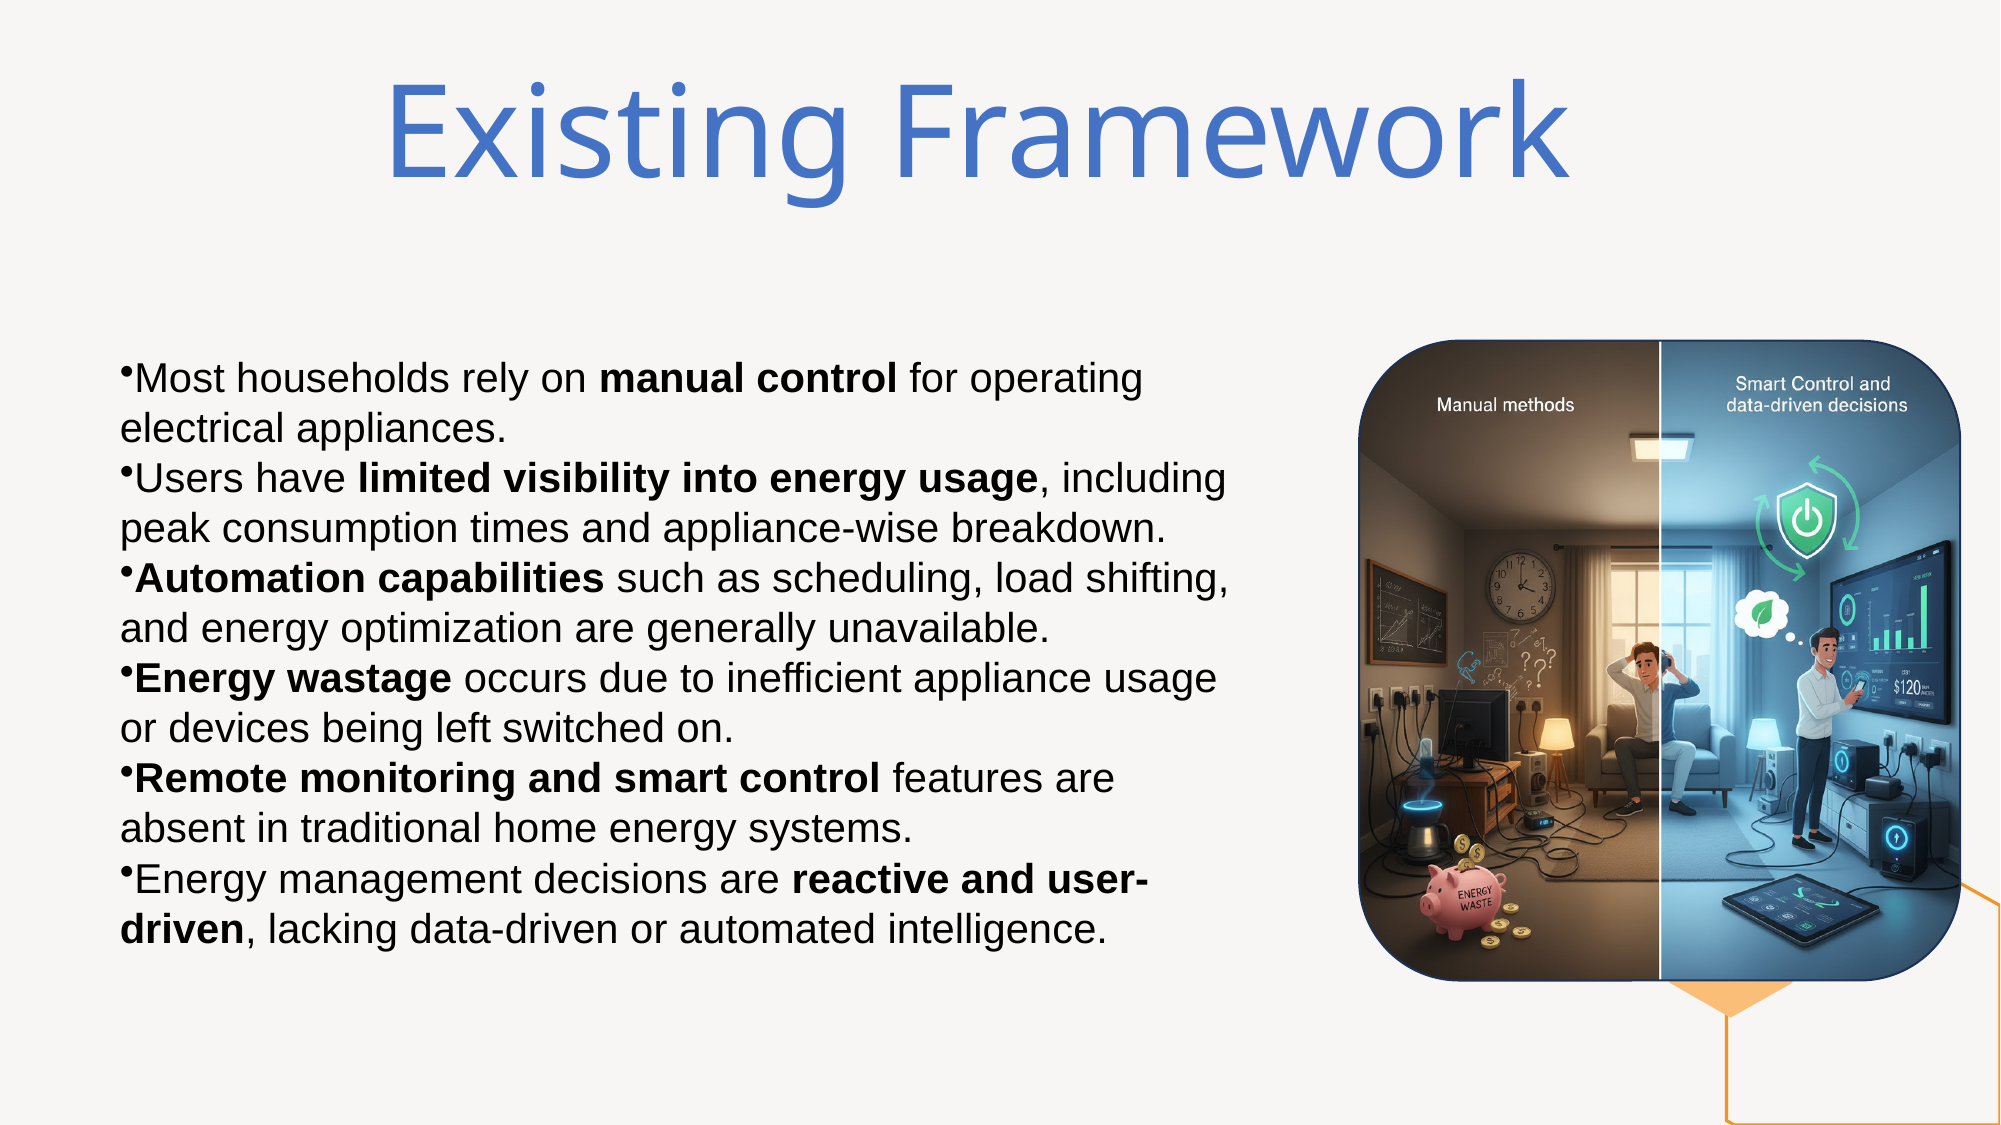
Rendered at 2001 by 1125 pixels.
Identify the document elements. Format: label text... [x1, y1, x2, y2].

text_box Existing Framework [366, 41, 1588, 212]
text_box [1358, 339, 1962, 982]
text_box Most households rely on manual control for operating electrical appliances. Users have limited visibility into energy usage, including peak consumption times and appliance-wise breakdown. Automation capabilities such as scheduling, load shifting, and energy optimization are generally unavailable. Energy wastage occurs due to inefficient appliance usage or devices being left switched on. Remote monitoring and smart control features are absent in traditional home energy systems. Energy management decisions are reactive and user-driven, lacking data-driven or automated intelligence. [104, 343, 1264, 959]
